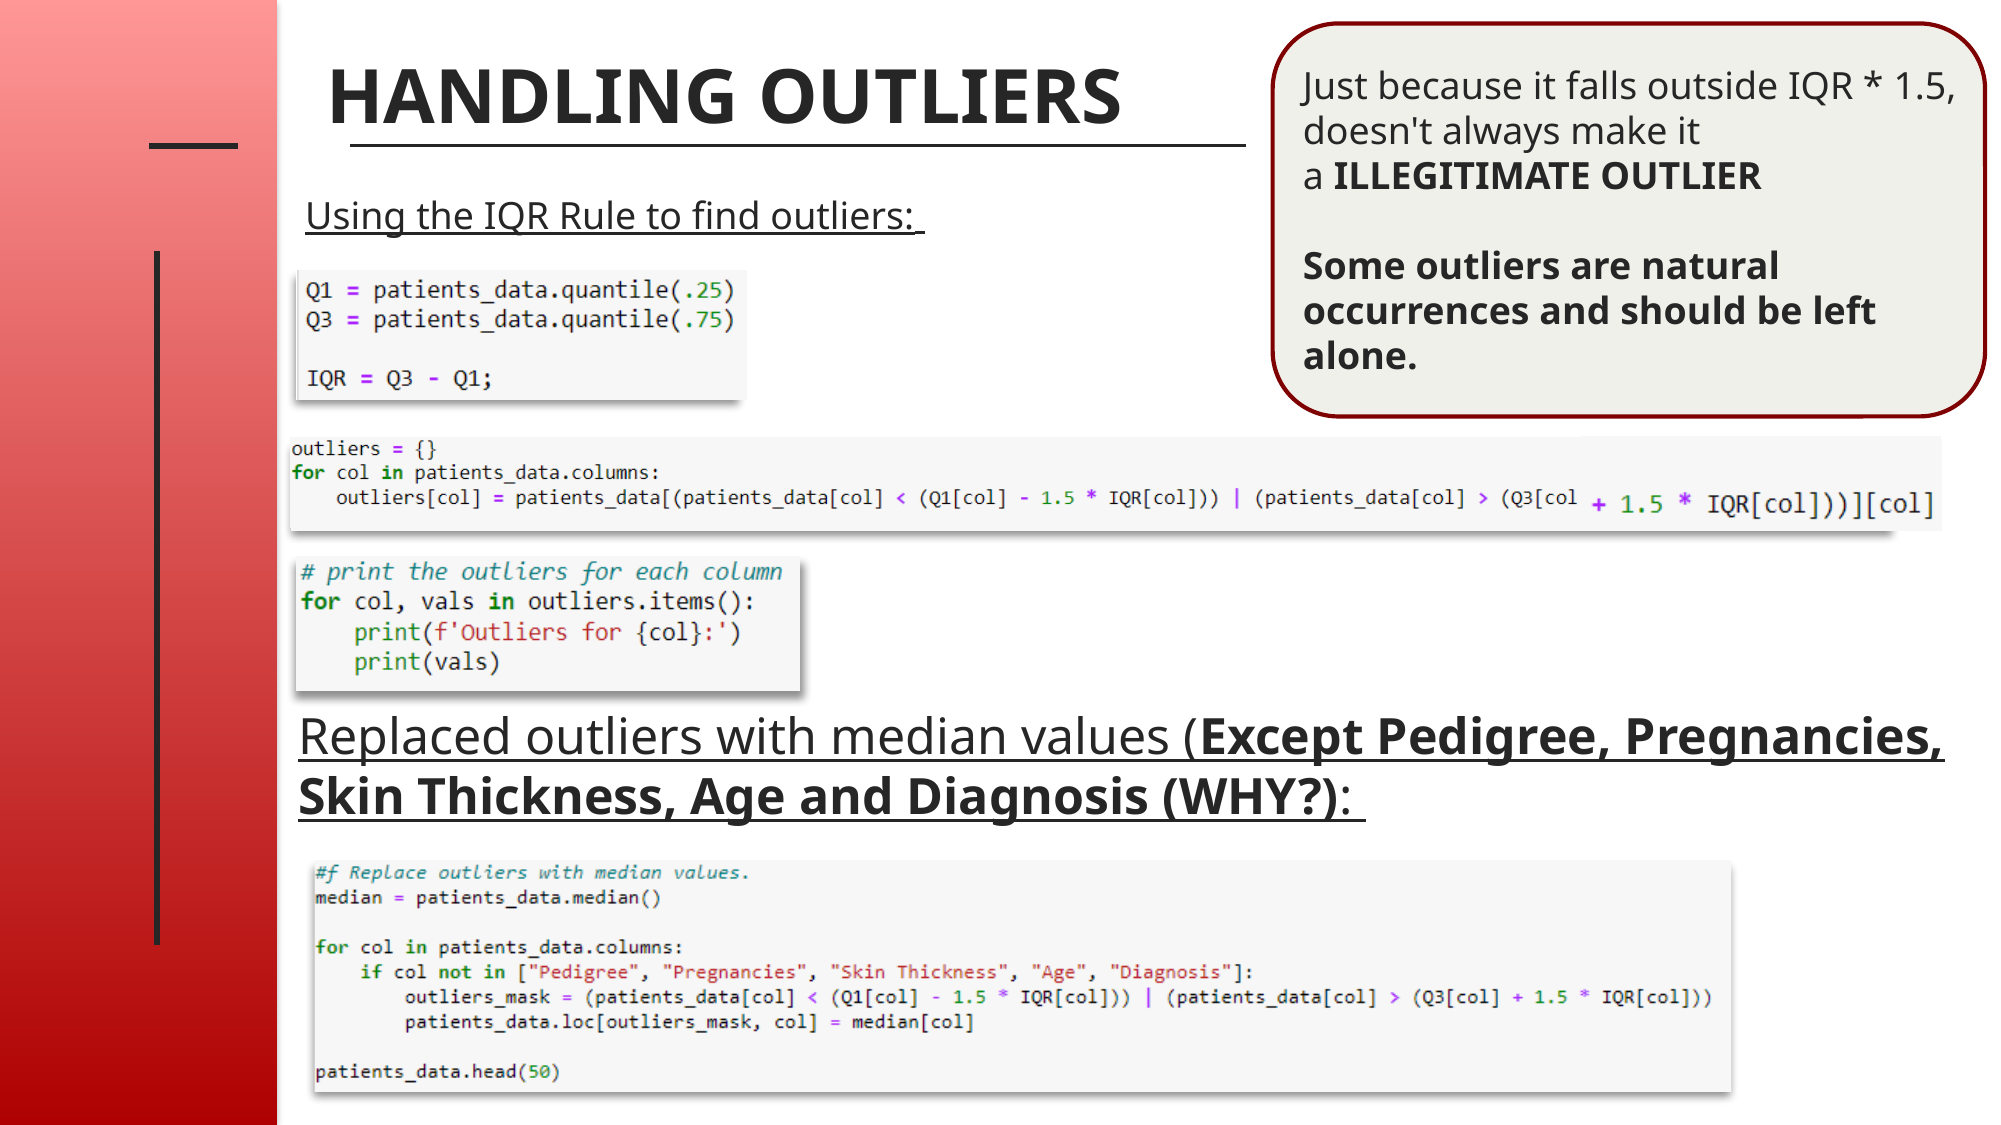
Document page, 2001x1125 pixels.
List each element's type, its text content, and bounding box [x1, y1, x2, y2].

text_box Just because it falls outside IQR * 1.5, doesn't always make it a ILLEGITIMATE OUTLIER Some outliers are natural occurrences and should be left alone. [1287, 54, 2000, 385]
title HANDLING OUTLIERS [306, 28, 1964, 154]
picture [295, 556, 800, 691]
text_box Using the IQR Rule to find outliers: [290, 184, 1117, 245]
text_box [0, 0, 277, 1125]
picture [289, 435, 1943, 532]
text_box [1270, 154, 1978, 419]
text_box [1964, 38, 1978, 54]
picture [314, 859, 1732, 1092]
text_box [1308, 21, 1949, 28]
picture [295, 270, 747, 401]
text_box Replaced outliers with median values (Except Pedigree, Pregnancies, Skin Thickness, Age and Diagnosis (WHY?): [283, 697, 2000, 833]
